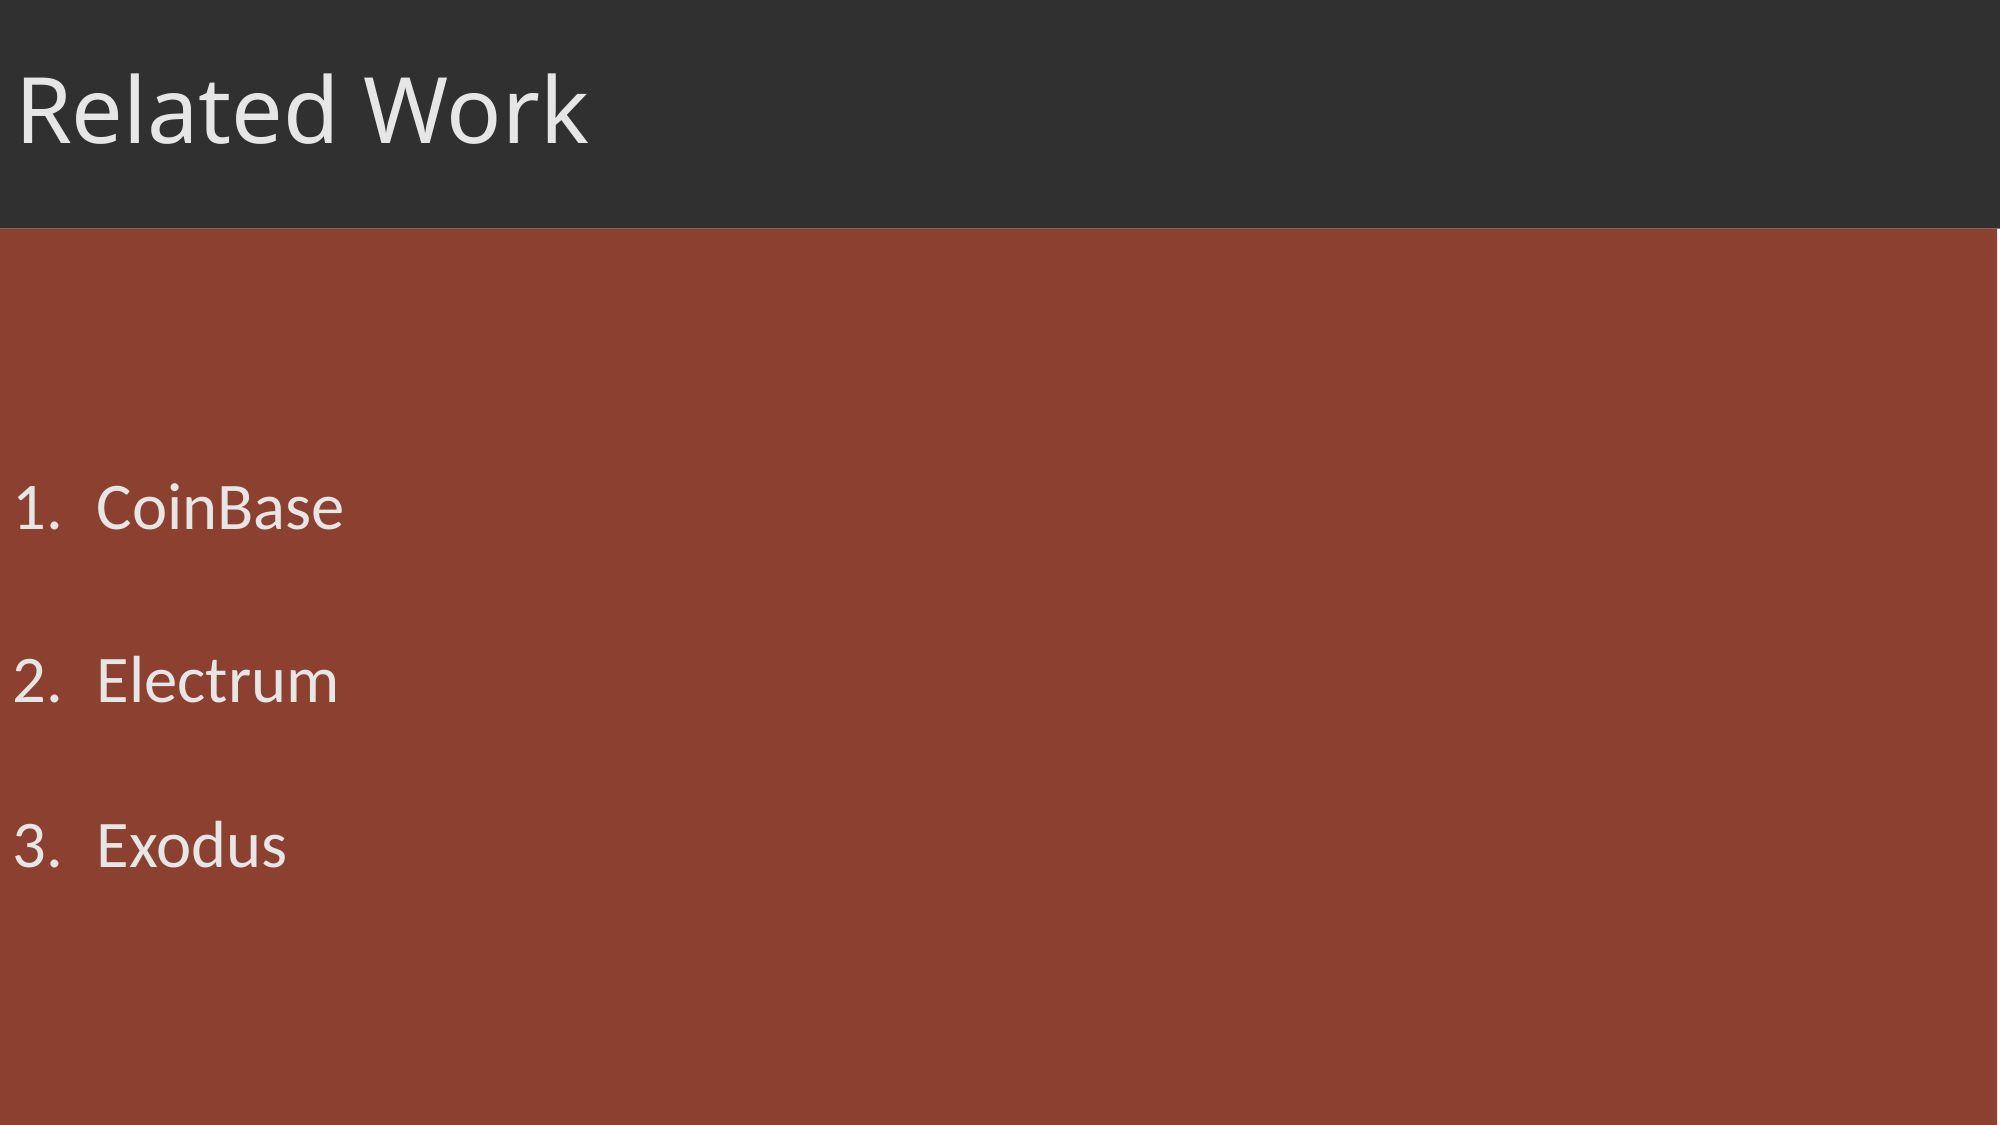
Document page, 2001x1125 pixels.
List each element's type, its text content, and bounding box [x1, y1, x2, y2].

text_box Related Work [0, 0, 2000, 229]
text_box CoinBase Electrum Exodus [0, 228, 1998, 1125]
